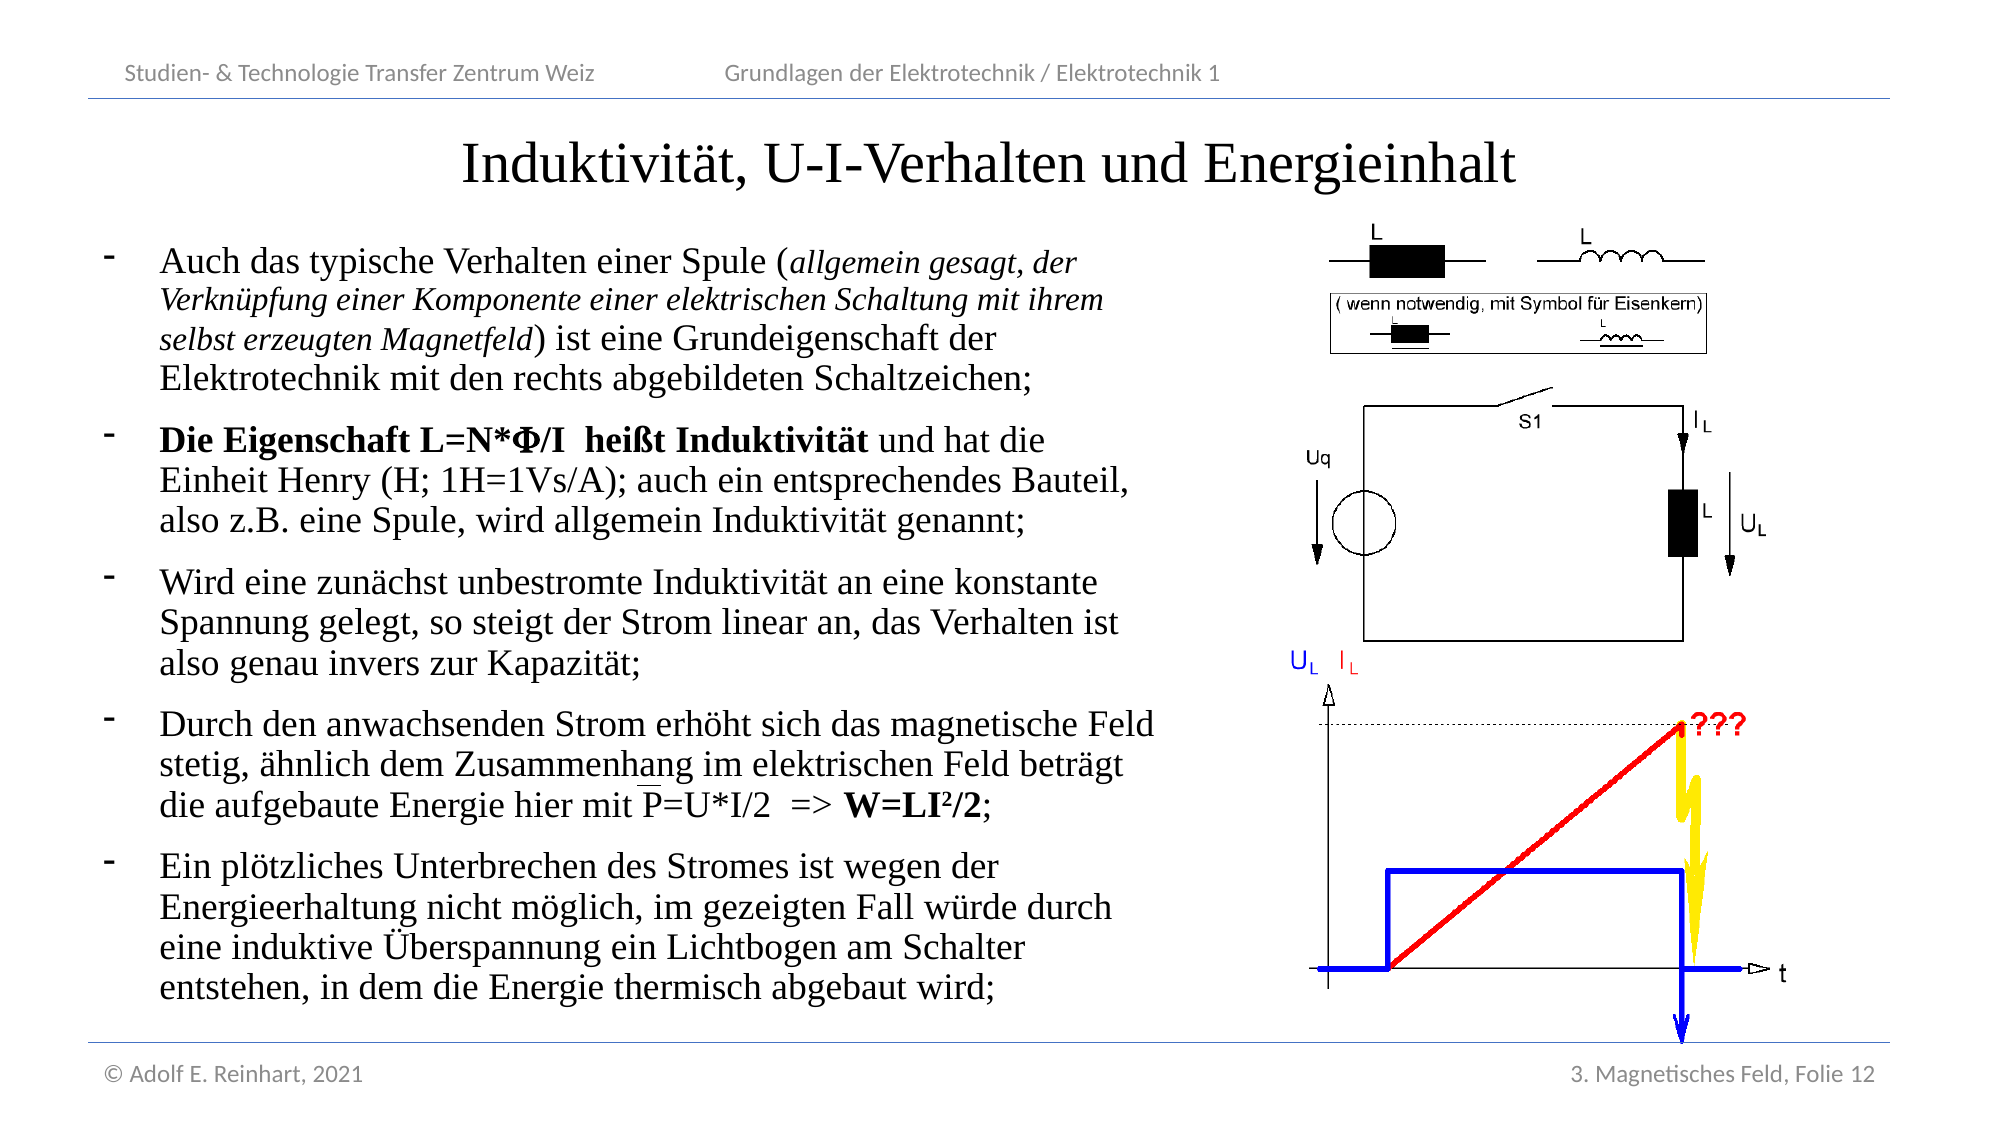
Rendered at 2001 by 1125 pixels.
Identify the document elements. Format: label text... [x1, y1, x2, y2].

text_box Studien- & Technologie Transfer Zentrum Weiz Grundlagen der Elektrotechnik / Elektrotechnik 1 [109, 41, 1891, 98]
subtitle Auch das typische Verhalten einer Spule (allgemein gesagt, der Verknüpfung einer Komponente einer elektrischen Schaltung mit ihrem selbst erzeugten Magnetfeld) ist eine Grundeigenschaft der Elektrotechnik mit den rechts abgebildeten Schaltzeichen; Die Eigenschaft L=N*F/I heißt Induktivität und hat die Einheit Henry (H; 1H=1Vs/A); auch ein entsprechendes Bauteil, also z.B. eine Spule, wird allgemein Induktivität genannt; Wird eine zunächst unbestromte Induktivität an eine konstante Spannung gelegt, so steigt der Strom linear an, das Verhalten ist also genau invers zur Kapazität; Durch den anwachsenden Strom erhöht sich das magnetische Feld stetig, ähnlich dem Zusammenhang im elektrischen Feld beträgt die aufgebaute Energie hier mit P=U*I/2 => W=LI2/2; Ein plötzliches Unterbrechen des Stromes ist wegen der Energieerhaltung nicht möglich, im gezeigten Fall würde durch eine induktive Überspannung ein Lichtbogen am Schalter entstehen, in dem die Energie thermisch abgebaut wird; [88, 237, 1177, 1027]
picture [1249, 177, 1825, 1042]
text_box Induktivität, U-I-Verhalten und Energieinhalt [88, 124, 1891, 237]
picture [1249, 1043, 1825, 1049]
footer © Adolf E. Reinhart, 2021 [88, 1043, 1338, 1103]
slide_number 3. Magnetisches Feld, Folie 12 [1358, 1043, 1891, 1103]
